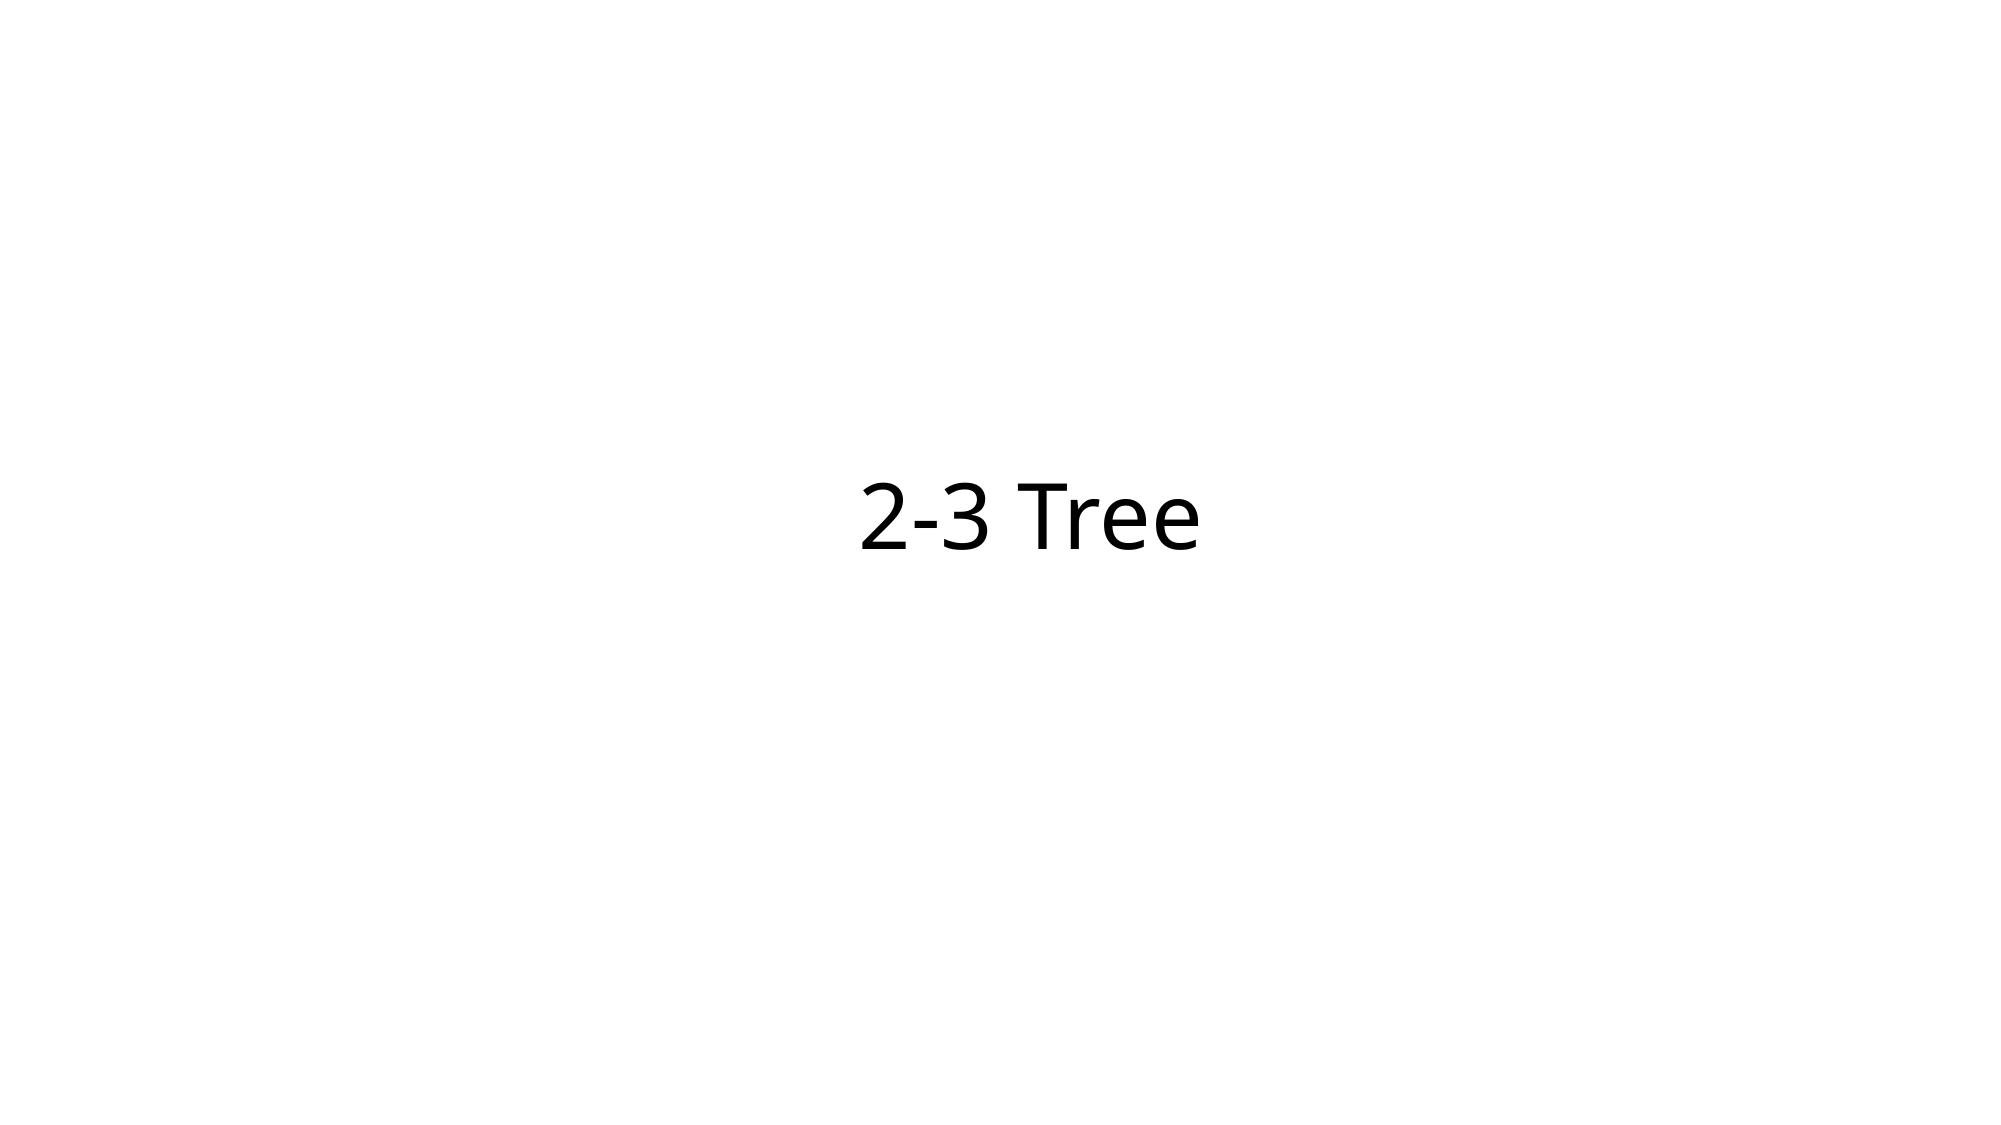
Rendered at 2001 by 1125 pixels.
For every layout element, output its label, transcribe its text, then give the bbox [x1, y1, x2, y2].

title 2-3 Tree [168, 410, 1894, 629]
